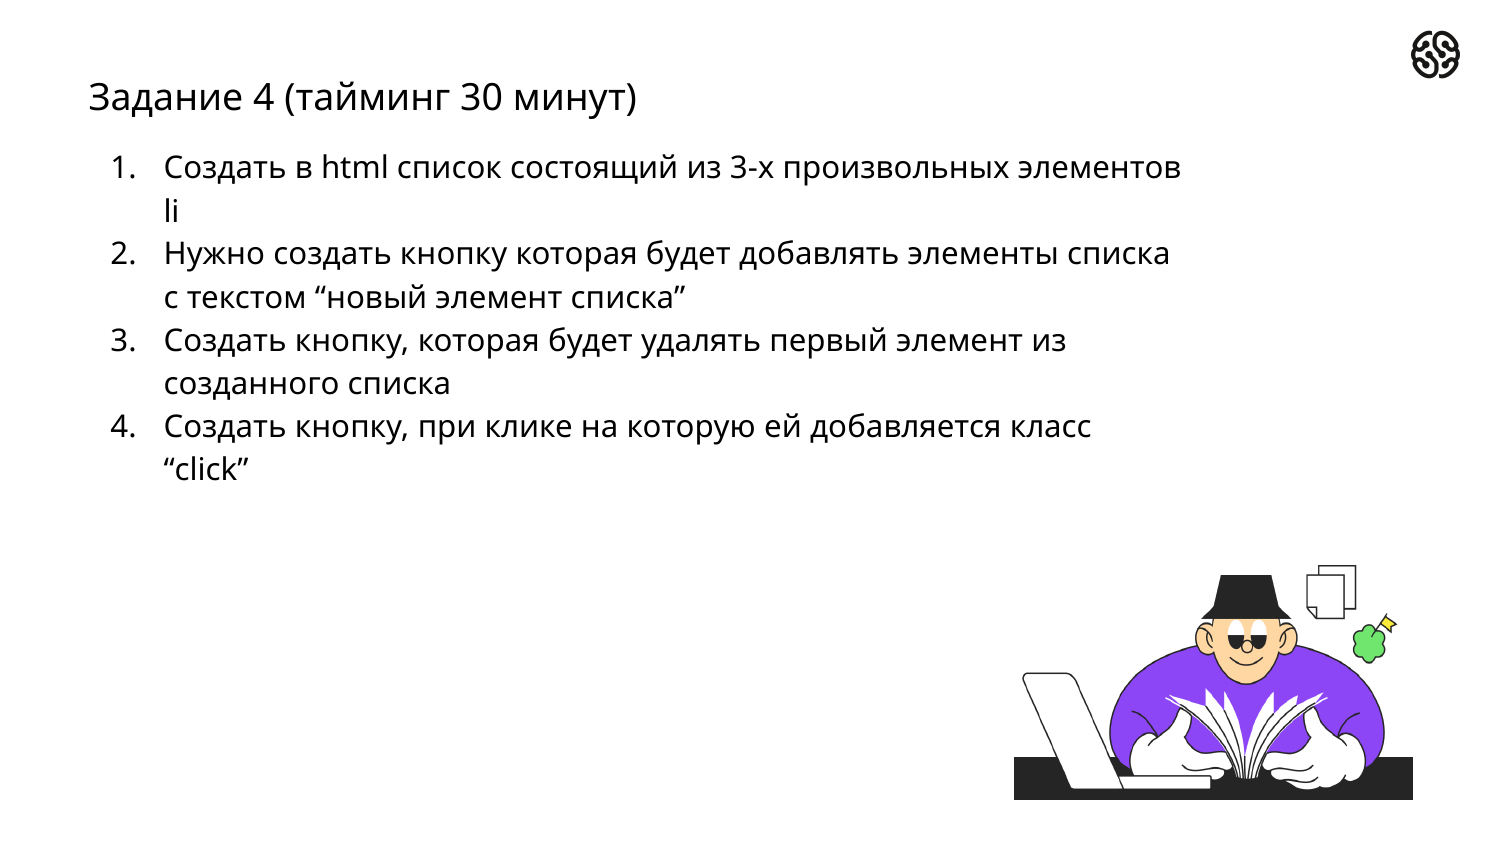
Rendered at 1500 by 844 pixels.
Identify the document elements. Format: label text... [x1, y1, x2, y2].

subtitle Создать в html список состоящий из 3-х произвольных элементов li Нужно создать кнопку которая будет добавлять элементы списка с текстом “новый элемент списка” Создать кнопку, которая будет удалять первый элемент из созданного списка Создать кнопку, при клике на которую ей добавляется класс “click” [88, 134, 1187, 624]
picture [1412, 30, 1460, 79]
title Задание 4 (тайминг 30 минут) [88, 0, 1412, 119]
picture [1013, 564, 1414, 801]
